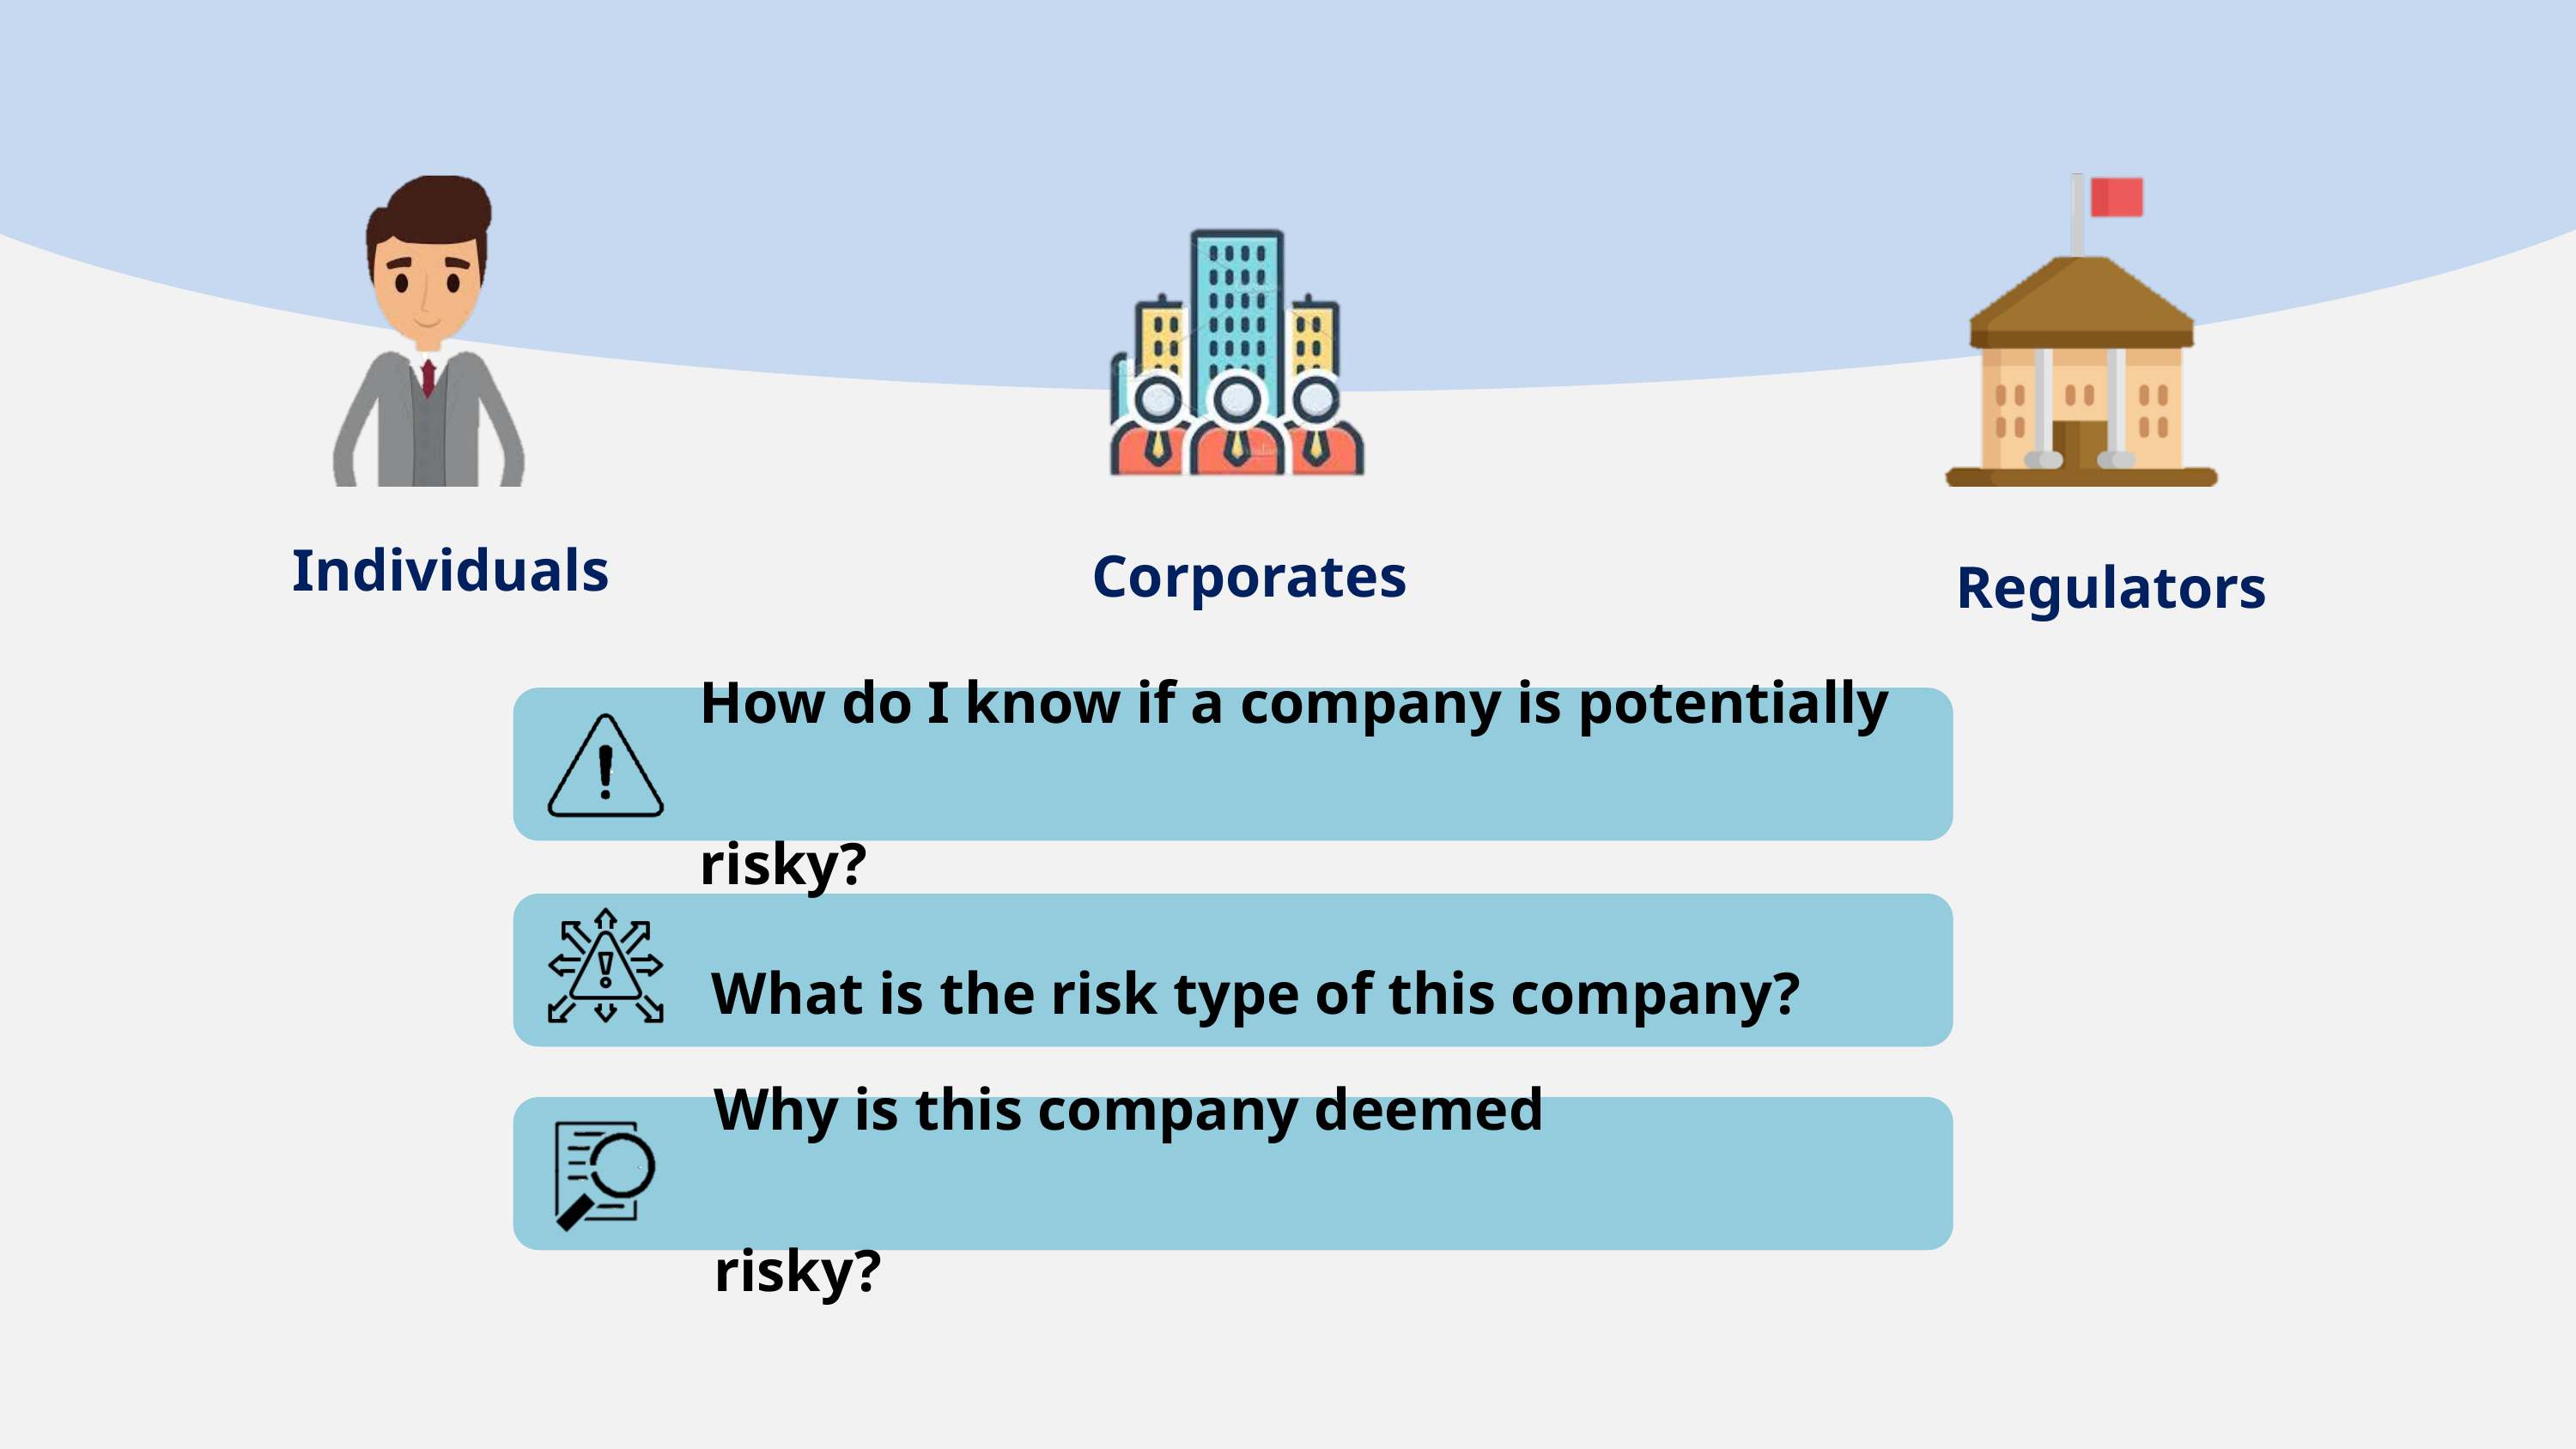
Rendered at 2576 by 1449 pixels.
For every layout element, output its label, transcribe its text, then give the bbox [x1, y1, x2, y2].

text_box Regulators [1942, 452, 2543, 626]
text_box Individuals [279, 434, 880, 609]
text_box [511, 891, 701, 1049]
picture [1013, 207, 1462, 506]
picture [1920, 163, 2244, 487]
picture [544, 903, 668, 1027]
text_box [1643, 1032, 1953, 1049]
text_box [511, 689, 525, 839]
picture [332, 173, 526, 487]
text_box [0, 0, 2576, 391]
picture [495, 1066, 716, 1305]
text_box Why is this company deemed risky? [701, 974, 1643, 1309]
text_box How do I know if a company is potentially risky? [687, 567, 1965, 903]
text_box [681, 686, 687, 692]
text_box [1643, 1095, 1955, 1252]
text_box What is the risk type of this company? [699, 858, 1977, 1032]
picture [528, 687, 683, 854]
text_box Corporates [1078, 440, 1845, 567]
